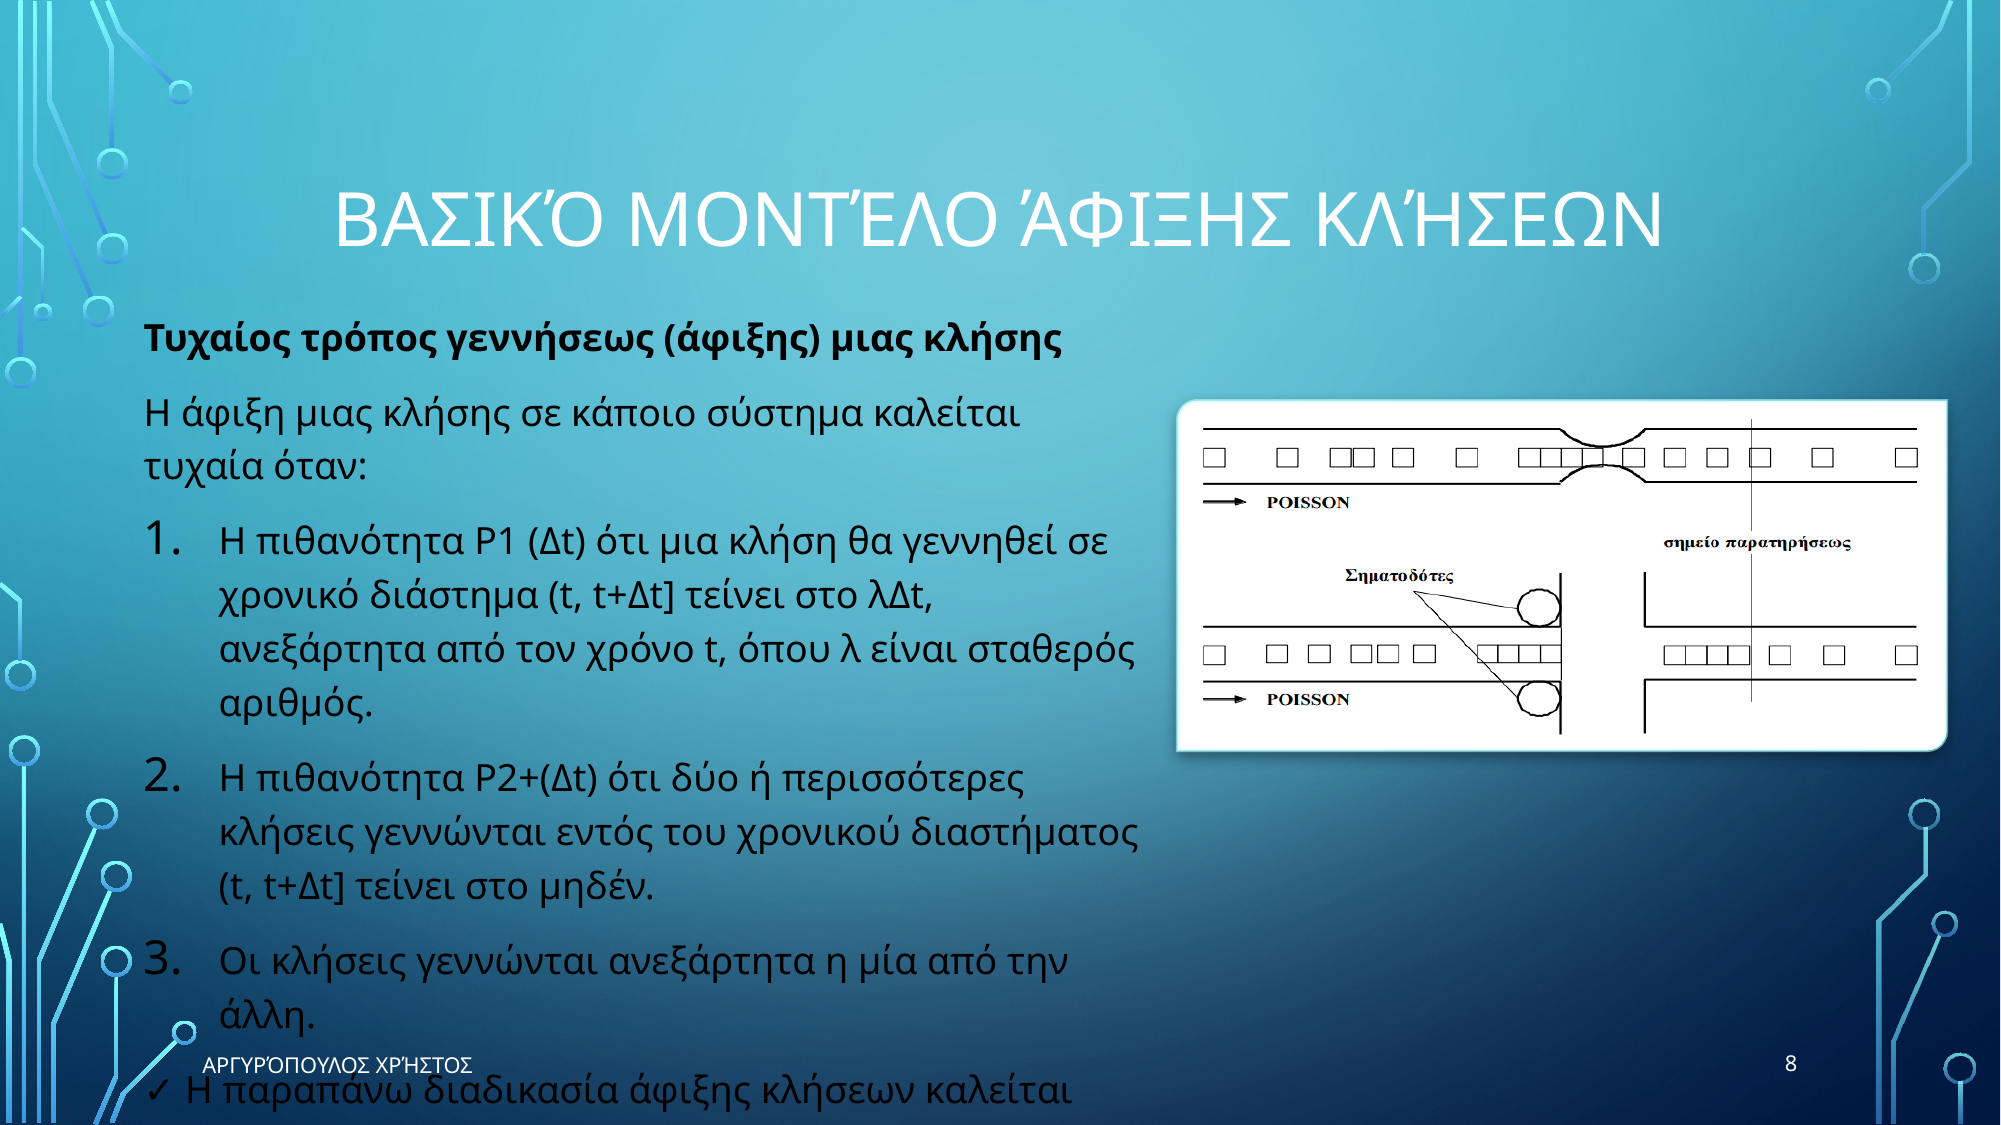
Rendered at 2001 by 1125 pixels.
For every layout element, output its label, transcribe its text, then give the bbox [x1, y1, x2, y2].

list Τυχαίος τρόπος γεννήσεως (άφιξης) μιας κλήσης Η άφιξη μιας κλήσης σε κάποιο σύστημα καλείται τυχαία όταν: Η πιθανότητα P1 (Δt) ότι μια κλήση θα γεννηθεί σε χρονικό διάστημα (t, t+Δt] τείνει στο λΔt, ανεξάρτητα από τον χρόνο t, όπου λ είναι σταθερός αριθμός. Η πιθανότητα P2+(Δt) ότι δύο ή περισσότερες κλήσεις γεννώνται εντός του χρονικού διαστήματος (t, t+Δt] τείνει στο μηδέν. Οι κλήσεις γεννώνται ανεξάρτητα η μία από την άλλη. ✓ Η παραπάνω διαδικασία άφιξης κλήσεων καλείται επίσης Poisson [128, 297, 1165, 947]
picture [1177, 400, 1947, 751]
title Βασικό μοντέλο άφιξης κλήσεων [187, 101, 1813, 344]
slide_number 8 [1685, 1035, 1813, 1095]
footer Αργυρόπουλος Χρήστος [187, 1035, 1211, 1095]
